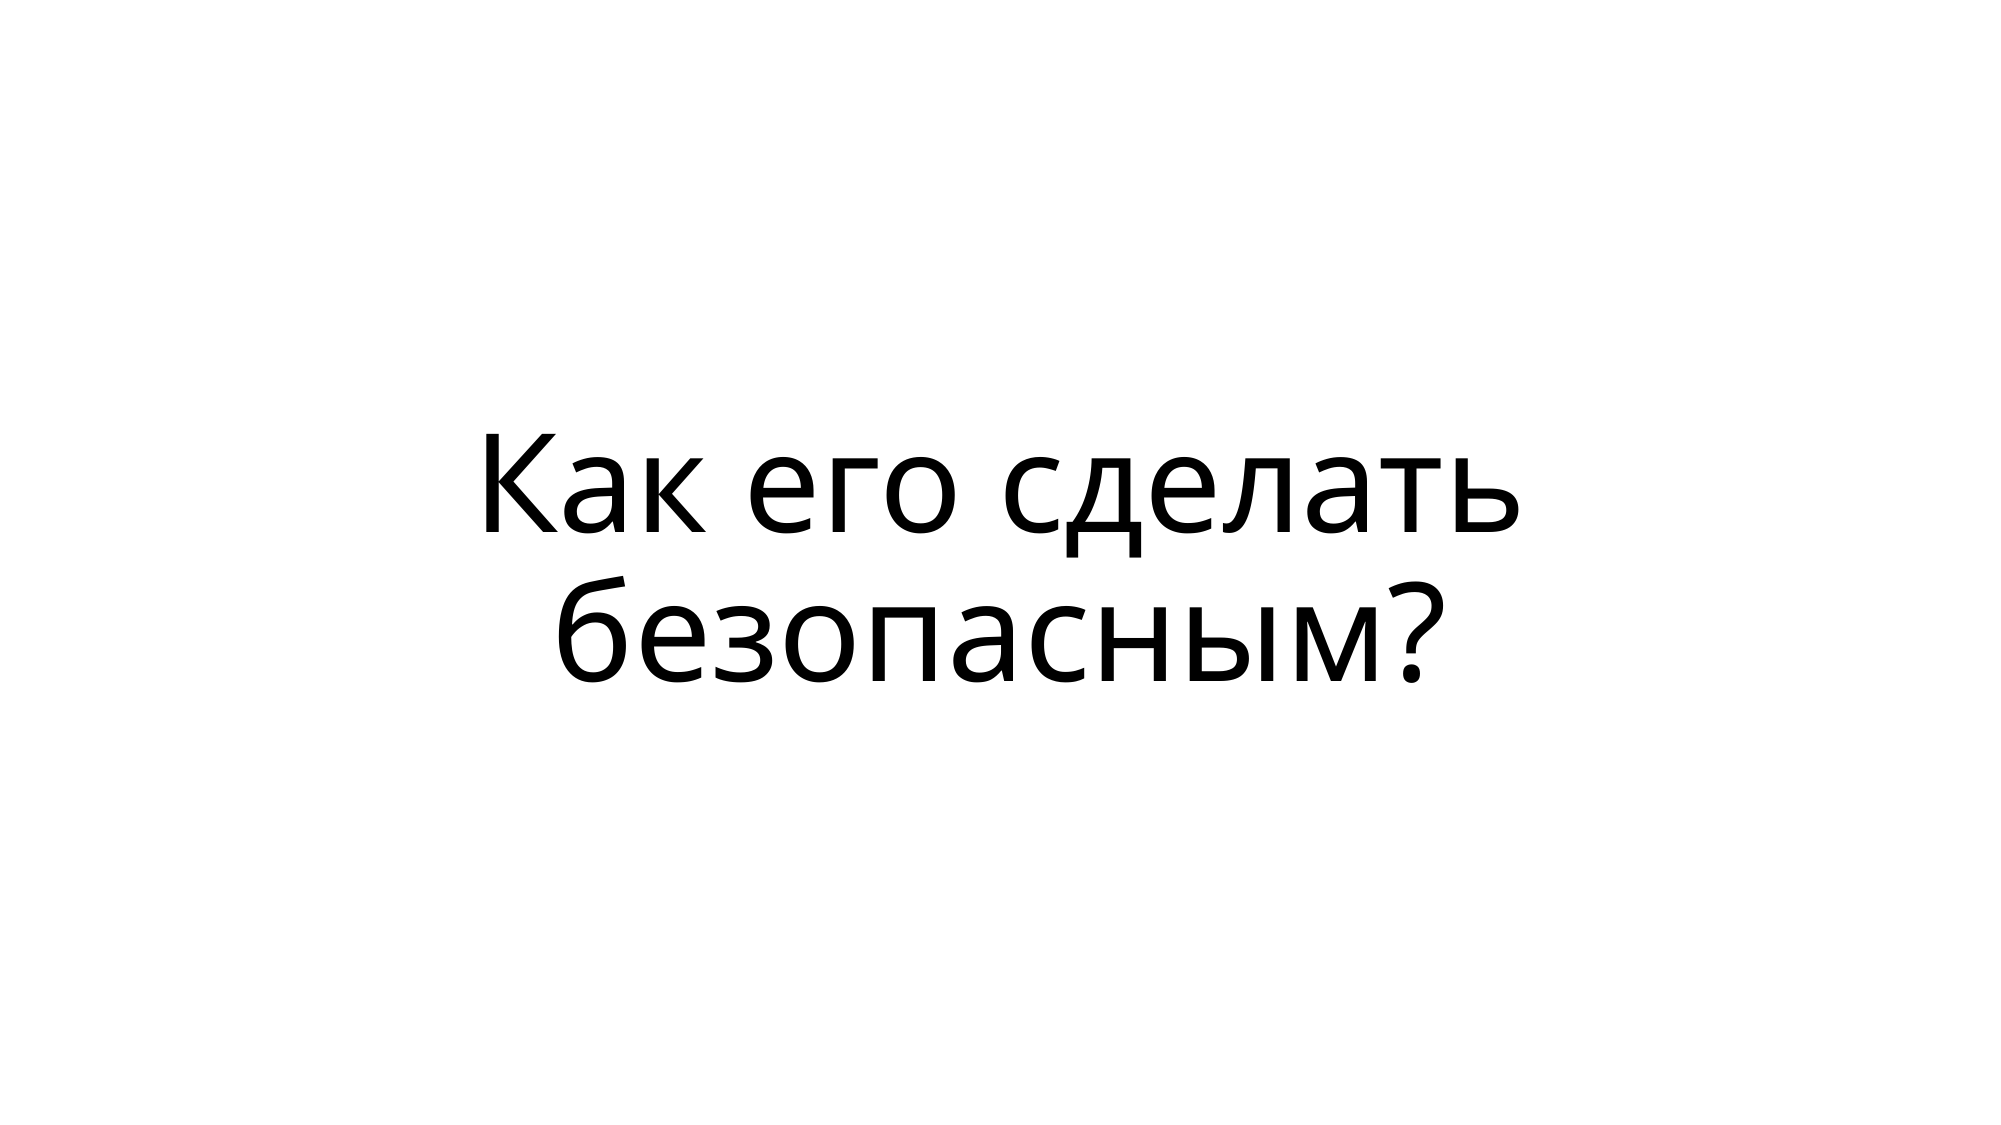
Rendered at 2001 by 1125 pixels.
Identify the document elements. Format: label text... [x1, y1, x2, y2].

title Как его сделать безопасным? [327, 413, 1672, 711]
